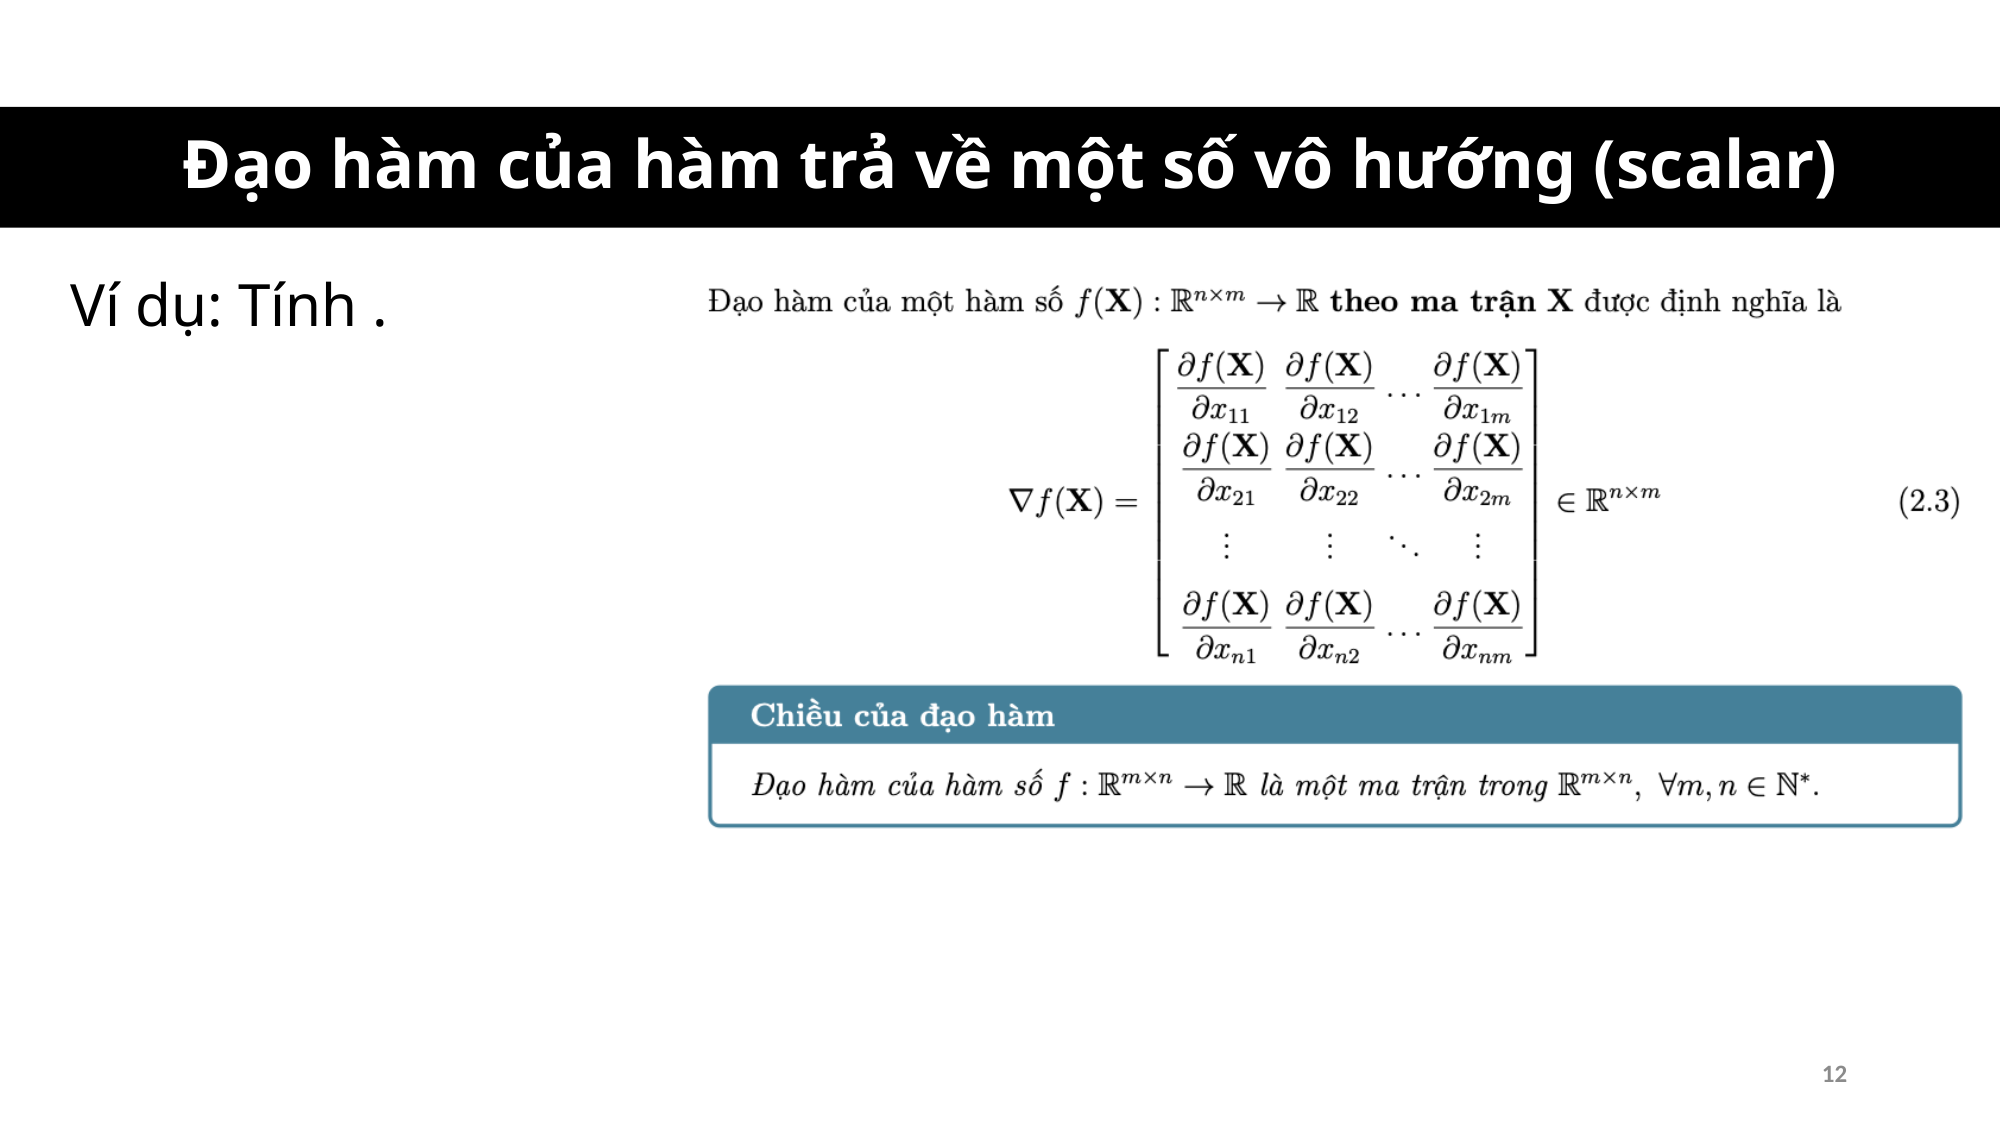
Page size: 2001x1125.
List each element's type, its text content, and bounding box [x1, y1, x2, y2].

slide_number 12 [1412, 1042, 1863, 1103]
title Đạo hàm của hàm trả về một số vô hướng (scalar) [91, 105, 1931, 228]
picture [696, 265, 1977, 838]
text_box [0, 106, 2000, 229]
